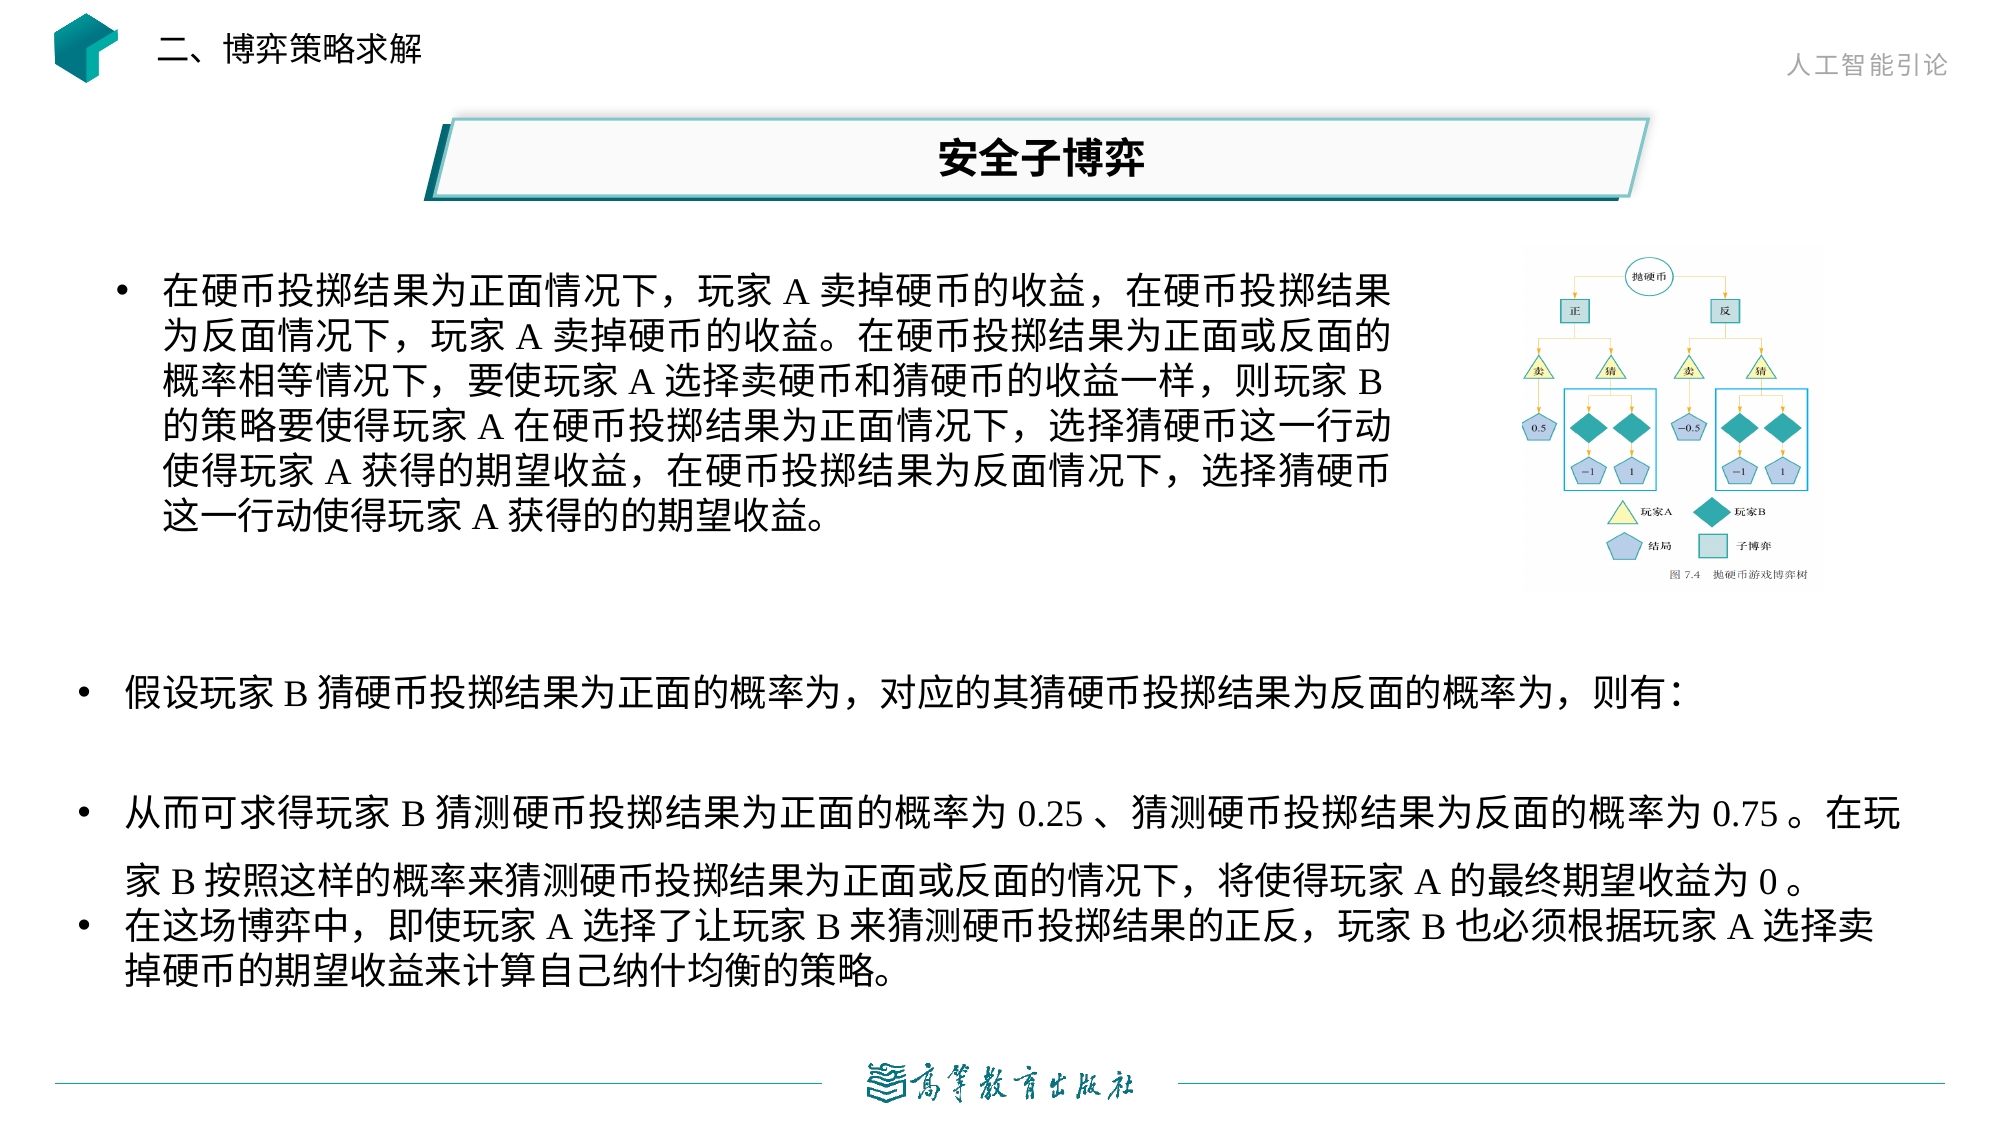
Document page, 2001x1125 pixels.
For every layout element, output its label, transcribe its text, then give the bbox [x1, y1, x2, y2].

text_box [62, 259, 1917, 1125]
text_box 二、博弈策略求解 [141, 21, 438, 76]
picture [1522, 243, 1824, 594]
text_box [423, 119, 1649, 201]
